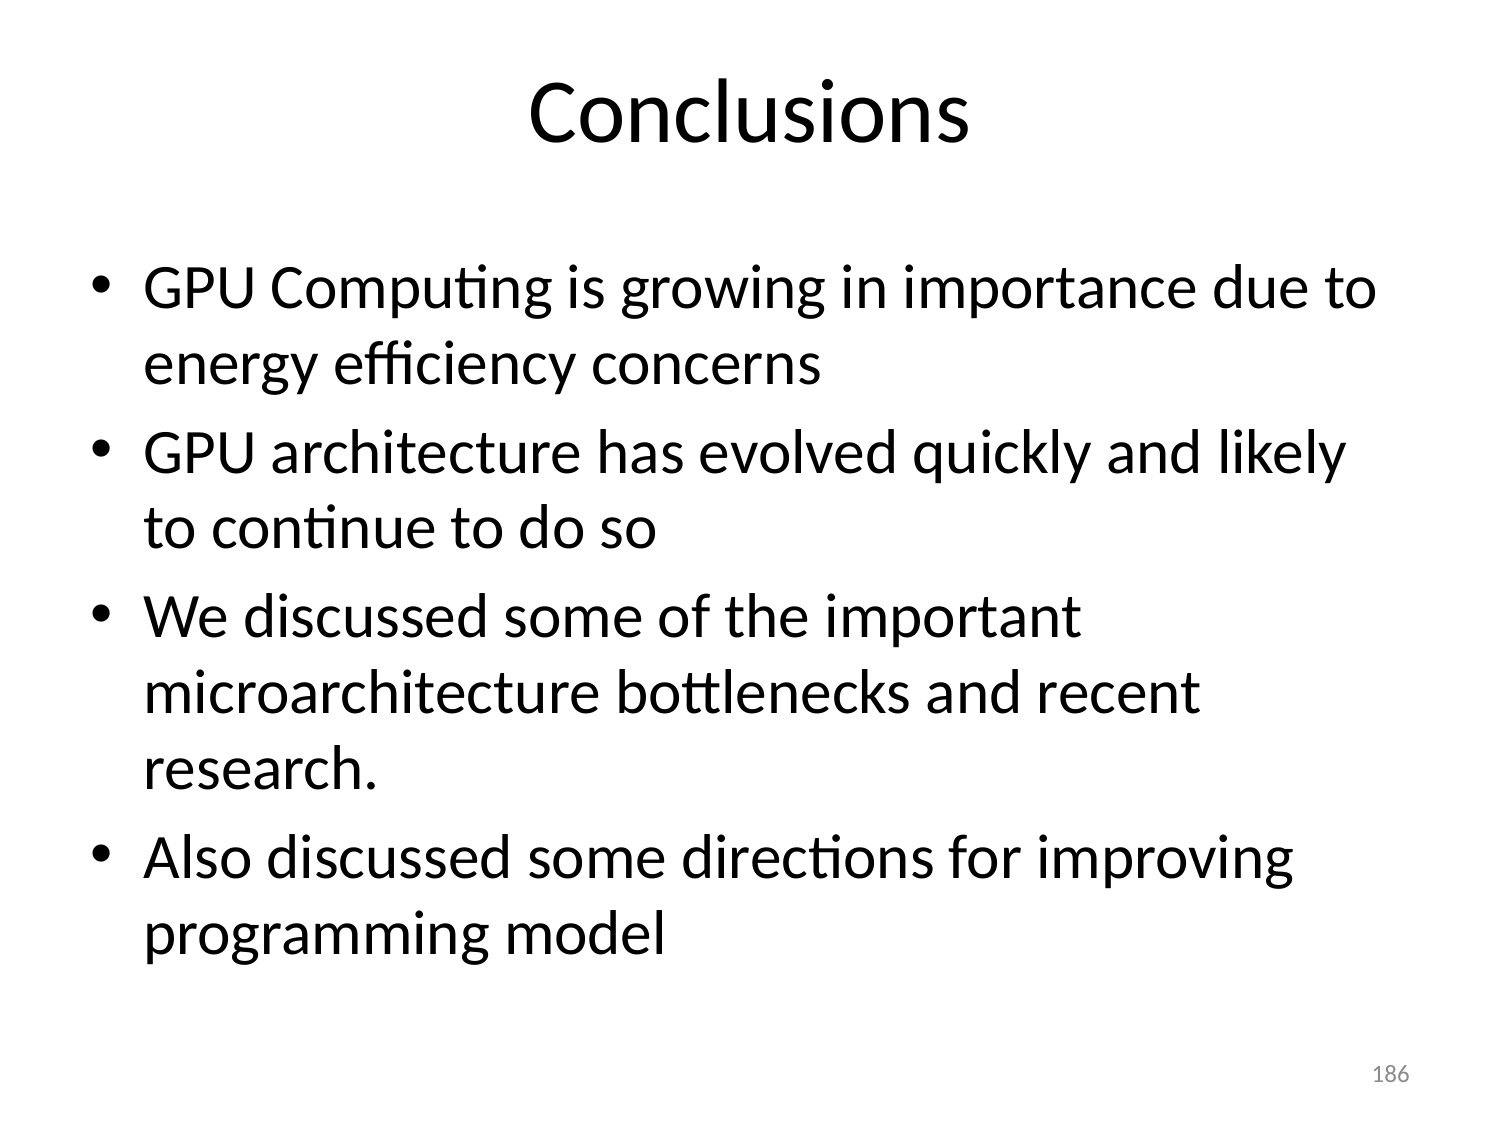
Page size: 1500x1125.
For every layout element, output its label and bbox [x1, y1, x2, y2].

title [75, 12, 1425, 200]
slide_number [1074, 1042, 1425, 1103]
list [75, 237, 1425, 980]
